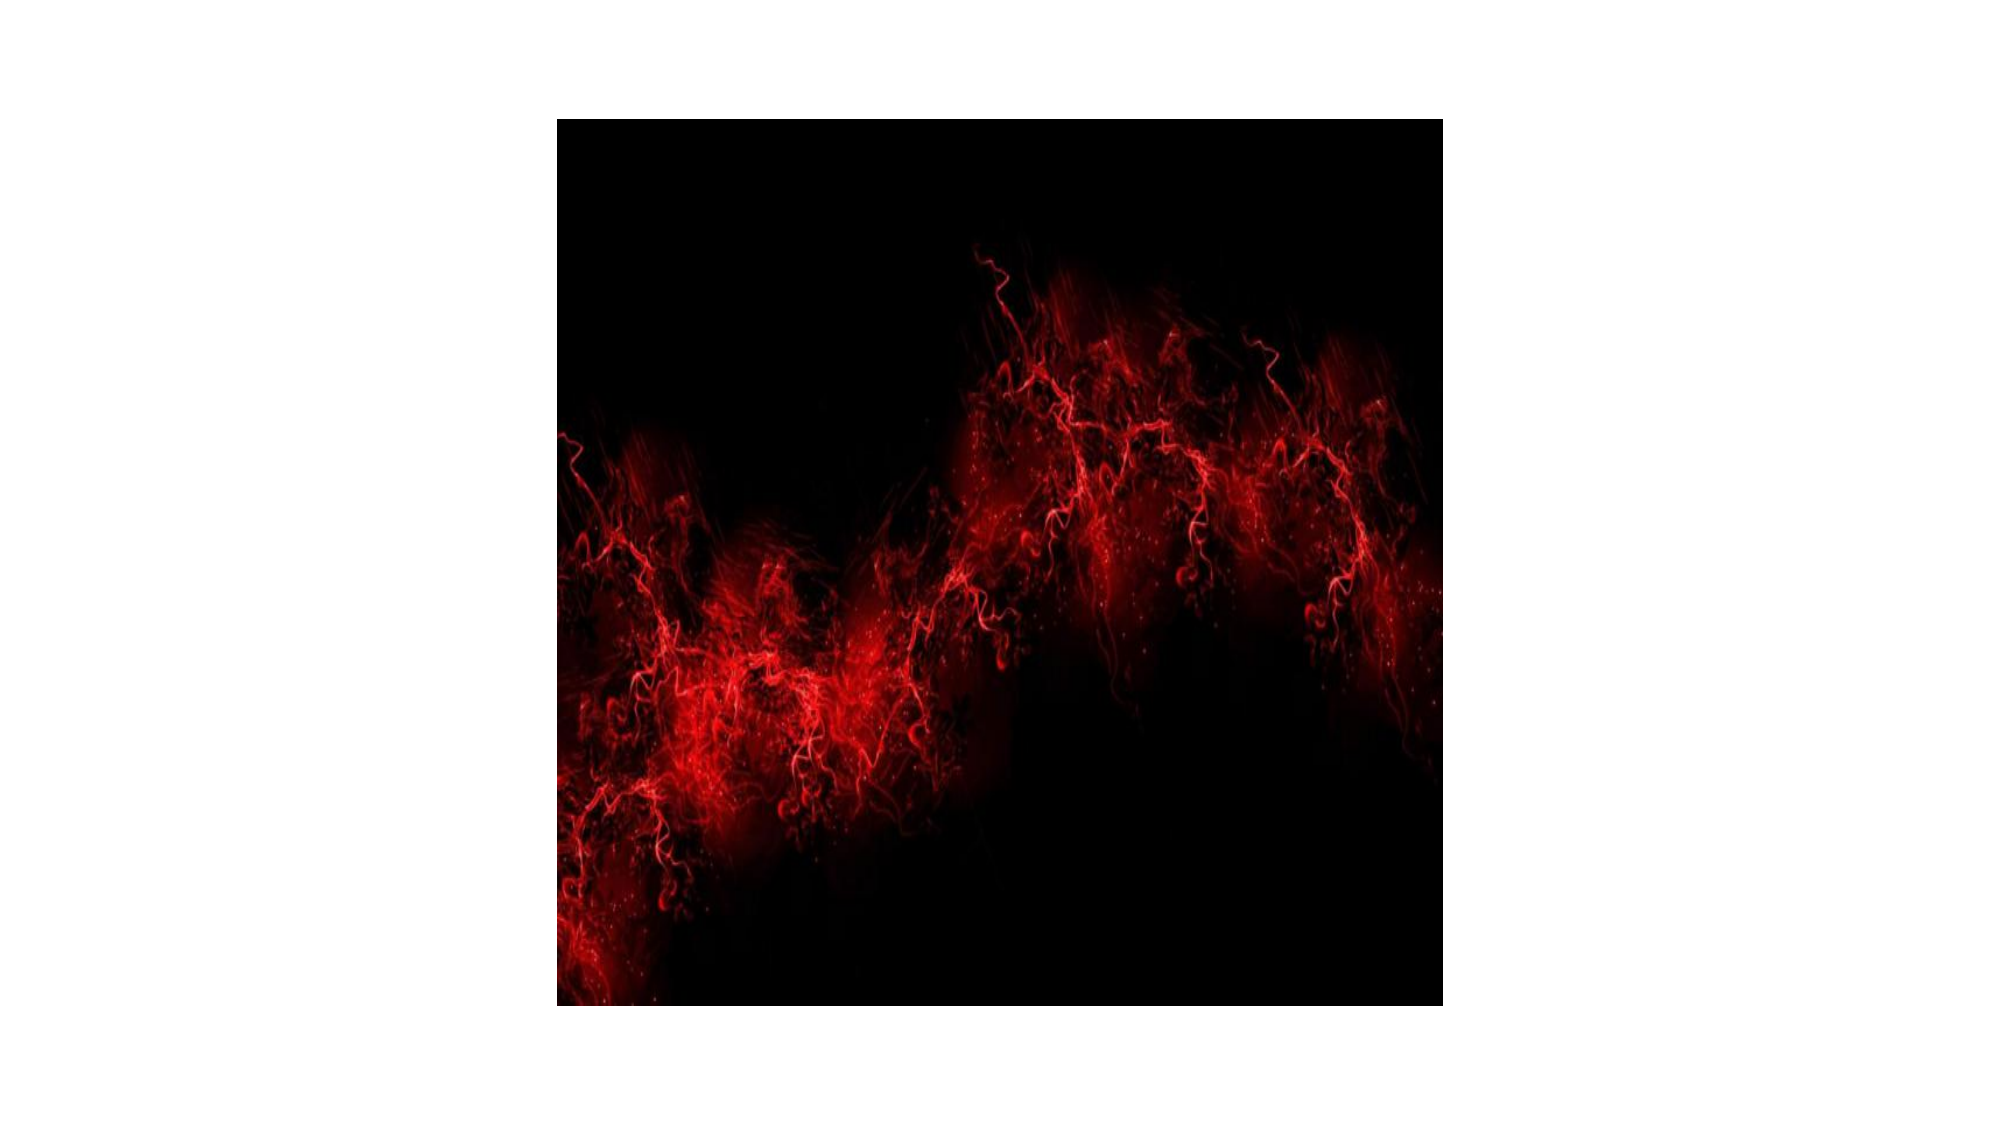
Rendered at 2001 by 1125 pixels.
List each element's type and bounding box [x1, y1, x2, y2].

picture [556, 119, 1443, 1006]
